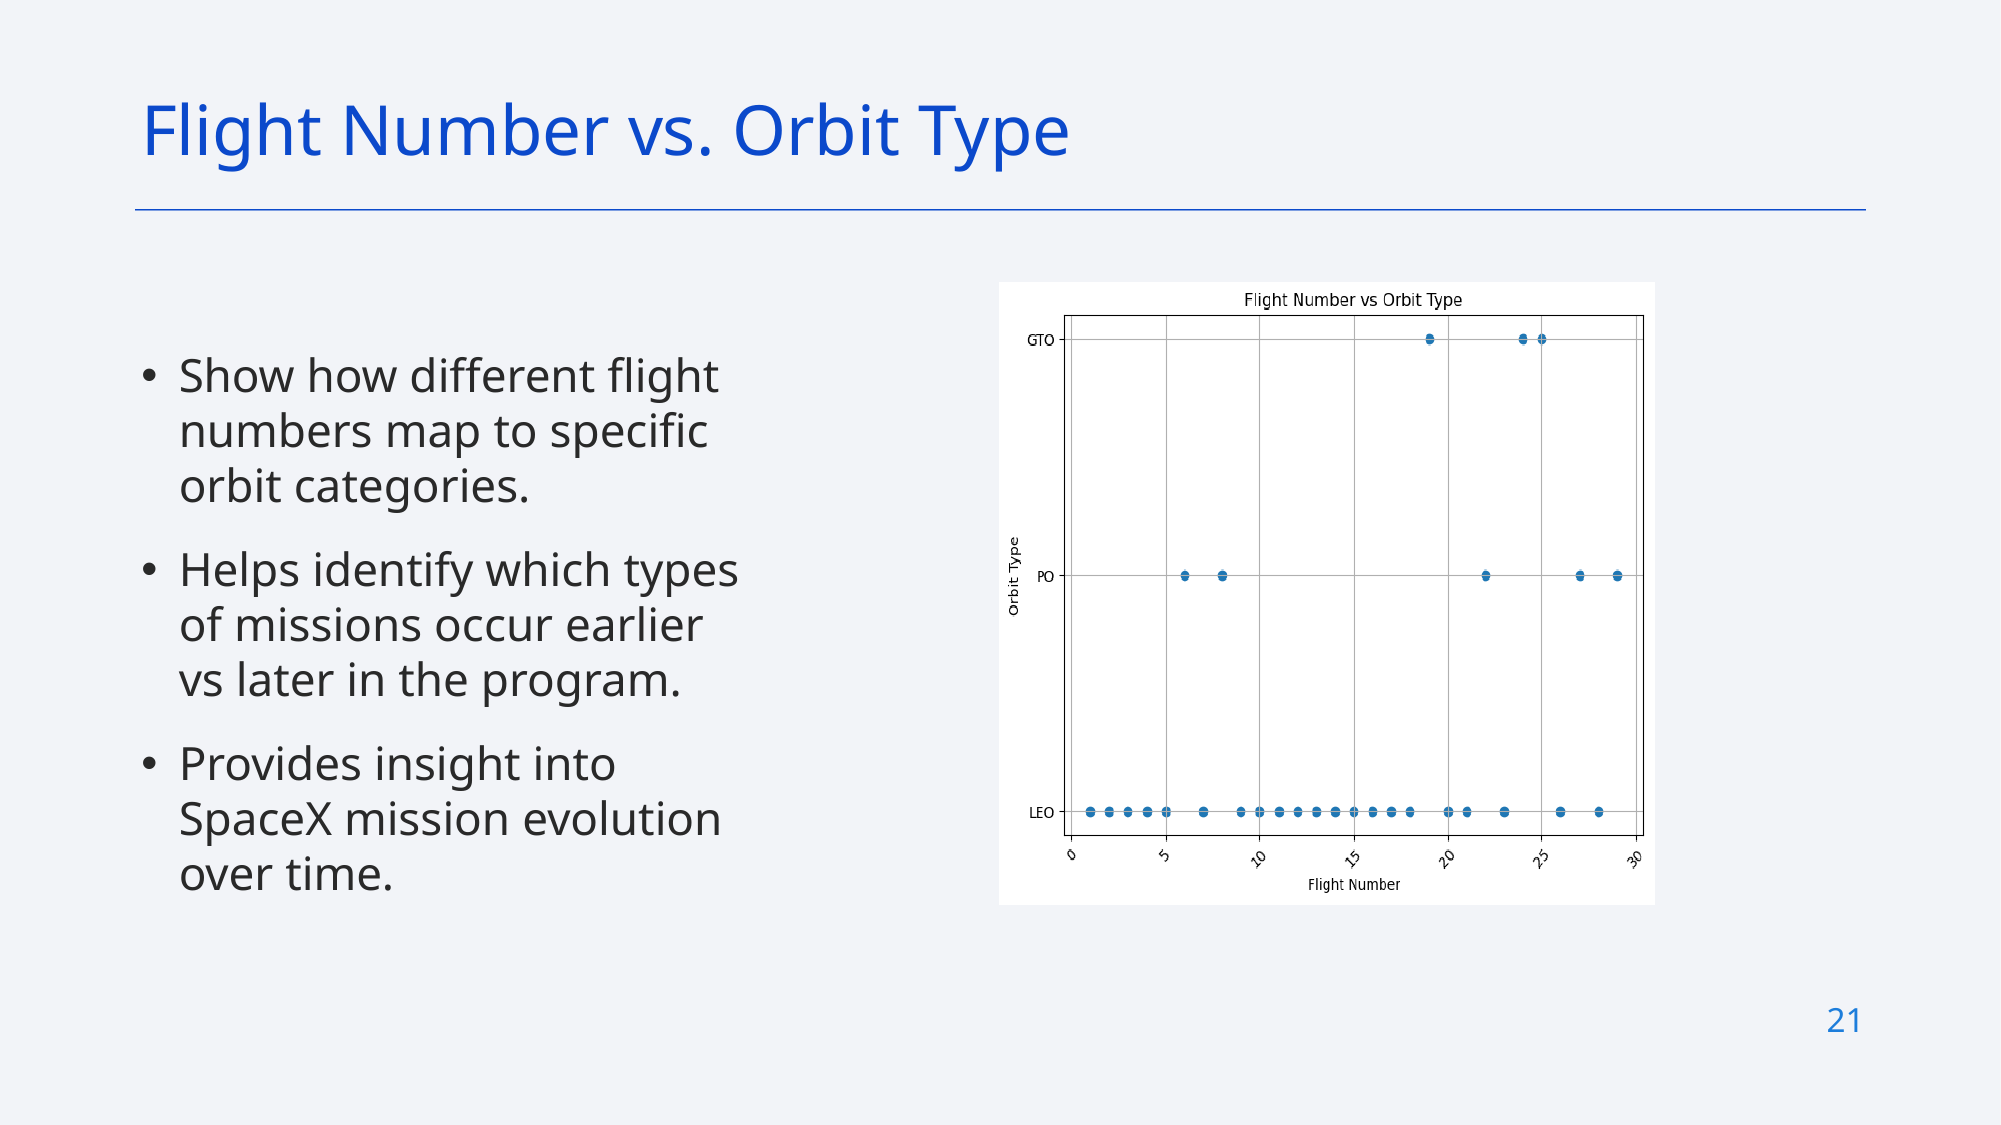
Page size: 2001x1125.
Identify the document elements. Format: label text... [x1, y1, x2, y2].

picture [0, 0, 2001, 1125]
slide_number 21 [1429, 988, 1880, 1055]
text_box Flight Number vs. Orbit Type [126, 88, 1852, 179]
list Show how different flight numbers map to specific orbit categories. Helps identify which types of missions occur earlier vs later in the program. Provides insight into SpaceX mission evolution over time. [126, 339, 772, 965]
